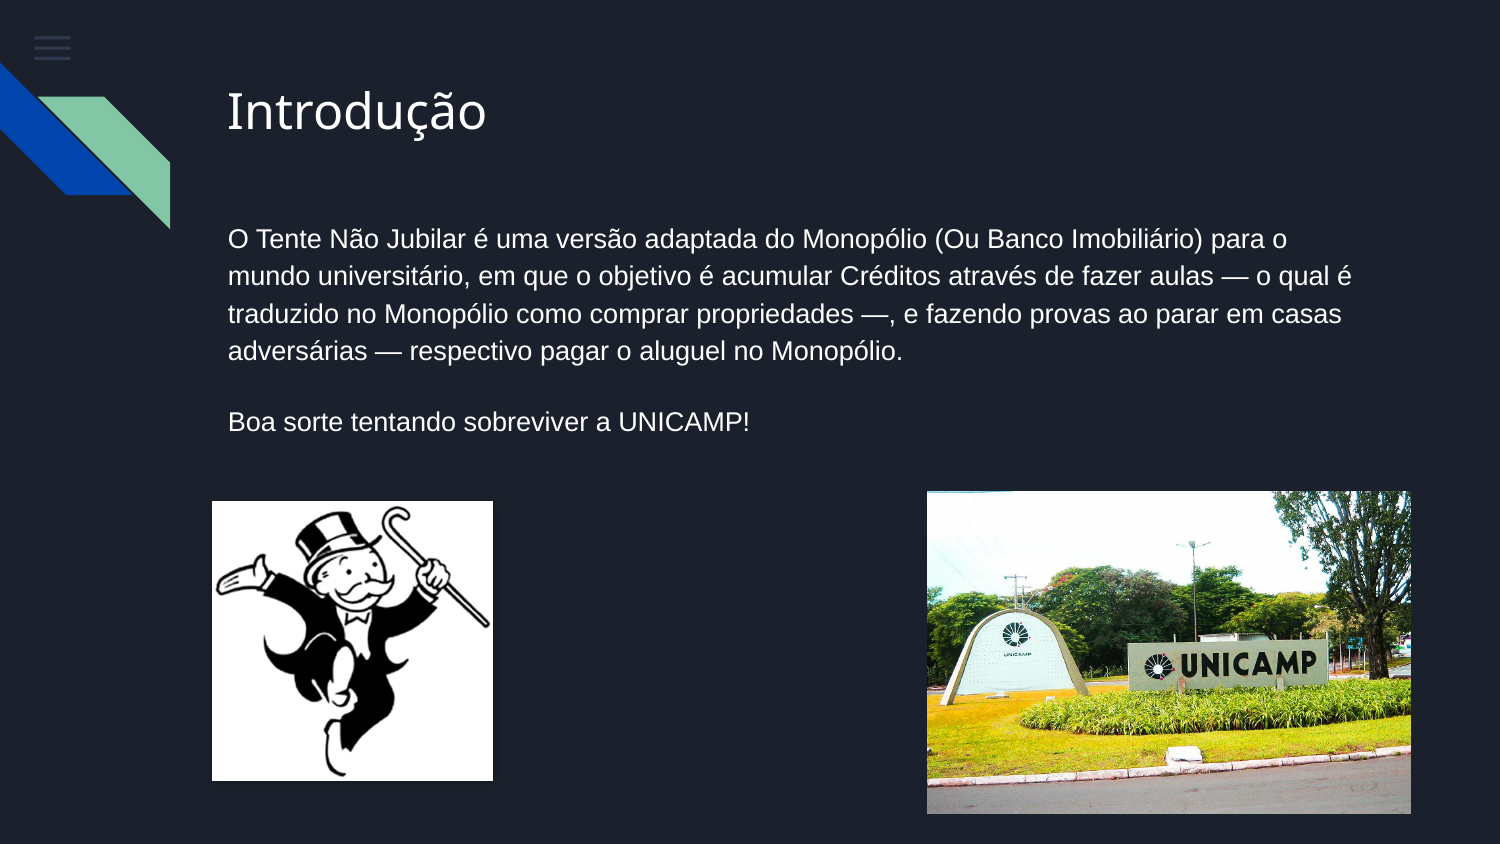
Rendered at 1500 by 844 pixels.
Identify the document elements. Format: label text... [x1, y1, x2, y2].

title Introdução [212, 64, 1368, 201]
list O Tente Não Jubilar é uma versão adaptada do Monopólio (Ou Banco Imobiliário) para o mundo universitário, em que o objetivo é acumular Créditos através de fazer aulas — o qual é traduzido no Monopólio como comprar propriedades —, e fazendo provas ao parar em casas adversárias — respectivo pagar o aluguel no Monopólio. Boa sorte tentando sobreviver a UNICAMP! [212, 201, 1368, 680]
picture [926, 490, 1411, 814]
picture [212, 500, 493, 781]
